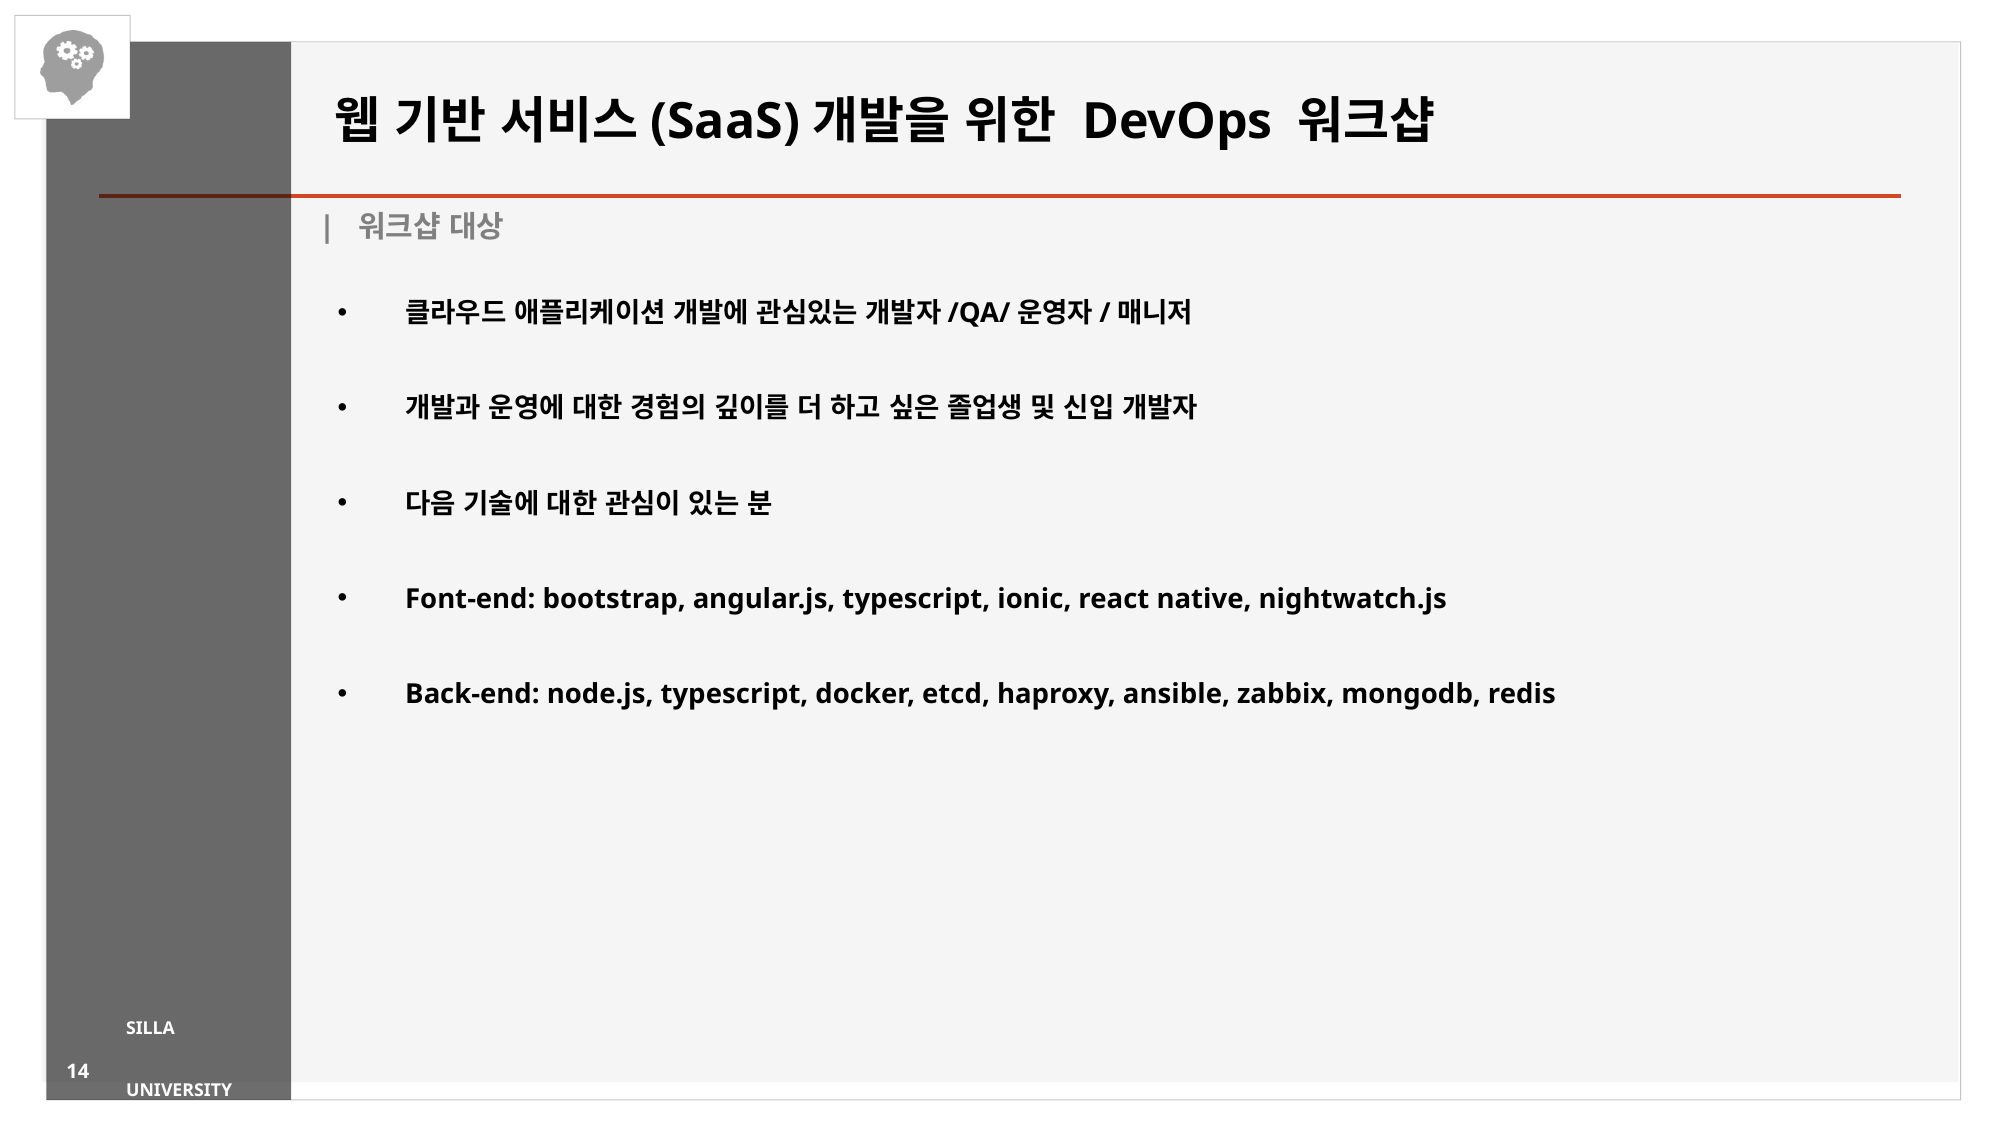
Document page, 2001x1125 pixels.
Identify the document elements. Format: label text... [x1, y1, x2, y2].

list | 워크샵 대상 [318, 182, 1930, 263]
list SILLA UNIVERSITY [111, 1009, 285, 1109]
list 클라우드 애플리케이션 개발에 관심있는 개발자/QA/운영자/매니저 개발과 운영에 대한 경험의 깊이를 더 하고 싶은 졸업생 및 신입 개발자 다음 기술에 대한 관심이 있는 분 Font-end: bootstrap, angular.js, typescript, ionic, react native, nightwatch.js Back-end: node.js, typescript, docker, etcd, haproxy, ansible, zabbix, mongodb, redis [322, 271, 1914, 1073]
slide_number 14 [51, 1043, 111, 1102]
picture [30, 30, 113, 105]
title 웹 기반 서비스(SaaS)개발을 위한 DevOps 워크샵 [319, 64, 1930, 174]
